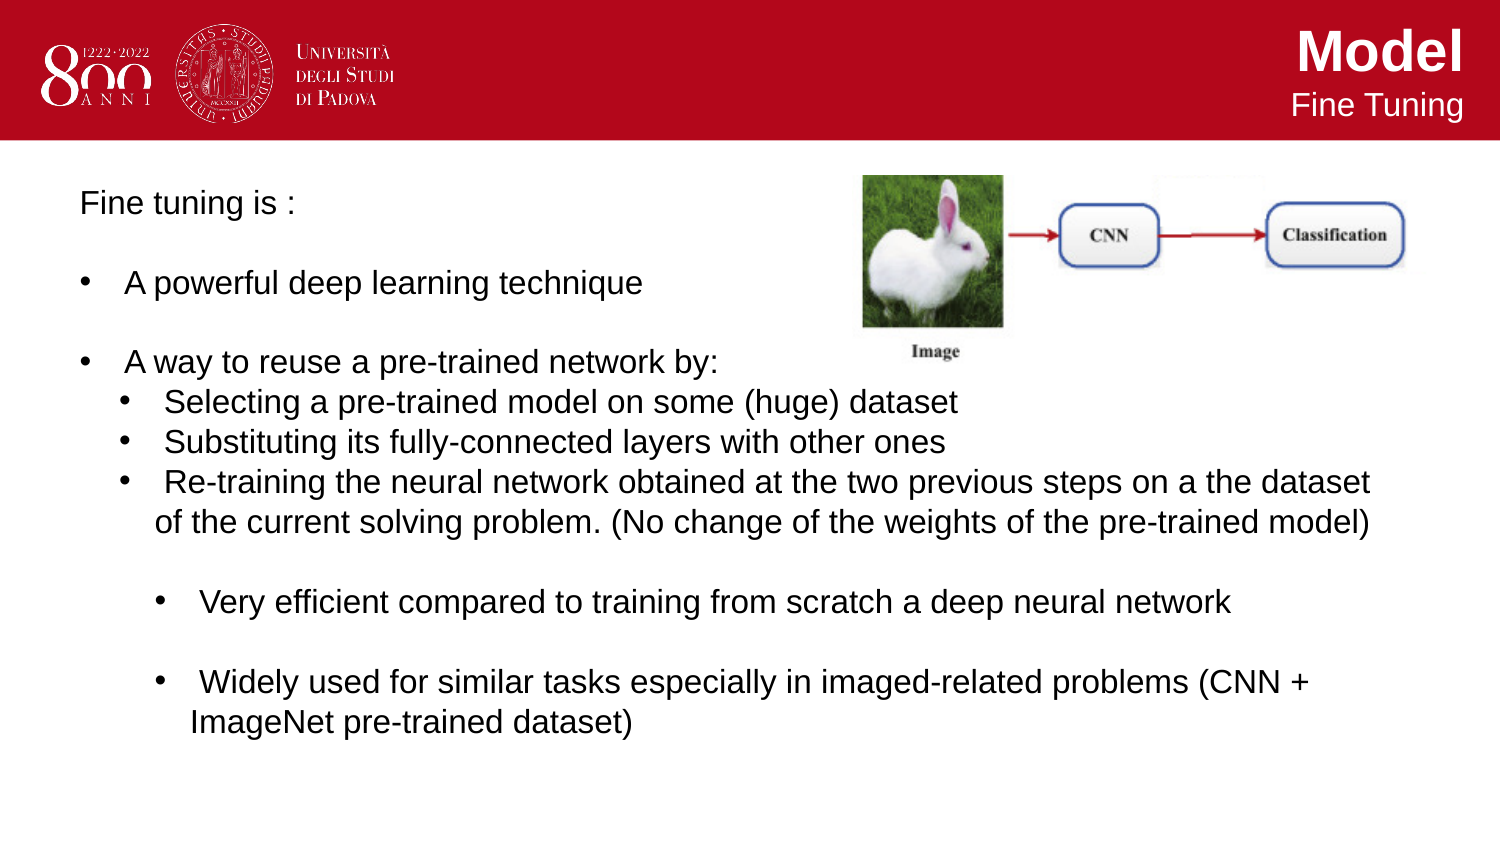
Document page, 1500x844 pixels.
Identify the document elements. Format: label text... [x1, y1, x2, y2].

picture [852, 175, 1445, 381]
text_box Fine tuning is : A powerful deep learning technique A way to reuse a pre-trained network by: Selecting a pre-trained model on some (huge) dataset Substituting its fully-connected layers with other ones Re-training the neural network obtained at the two previous steps on a the dataset of the current solving problem. (No change of the weights of the pre-trained model) Very efficient compared to training from scratch a deep neural network Widely used for similar tasks especially in imaged-related problems (CNN + ImageNet pre-trained dataset) [64, 173, 1436, 788]
text_box Model Fine Tuning [679, 0, 1500, 139]
